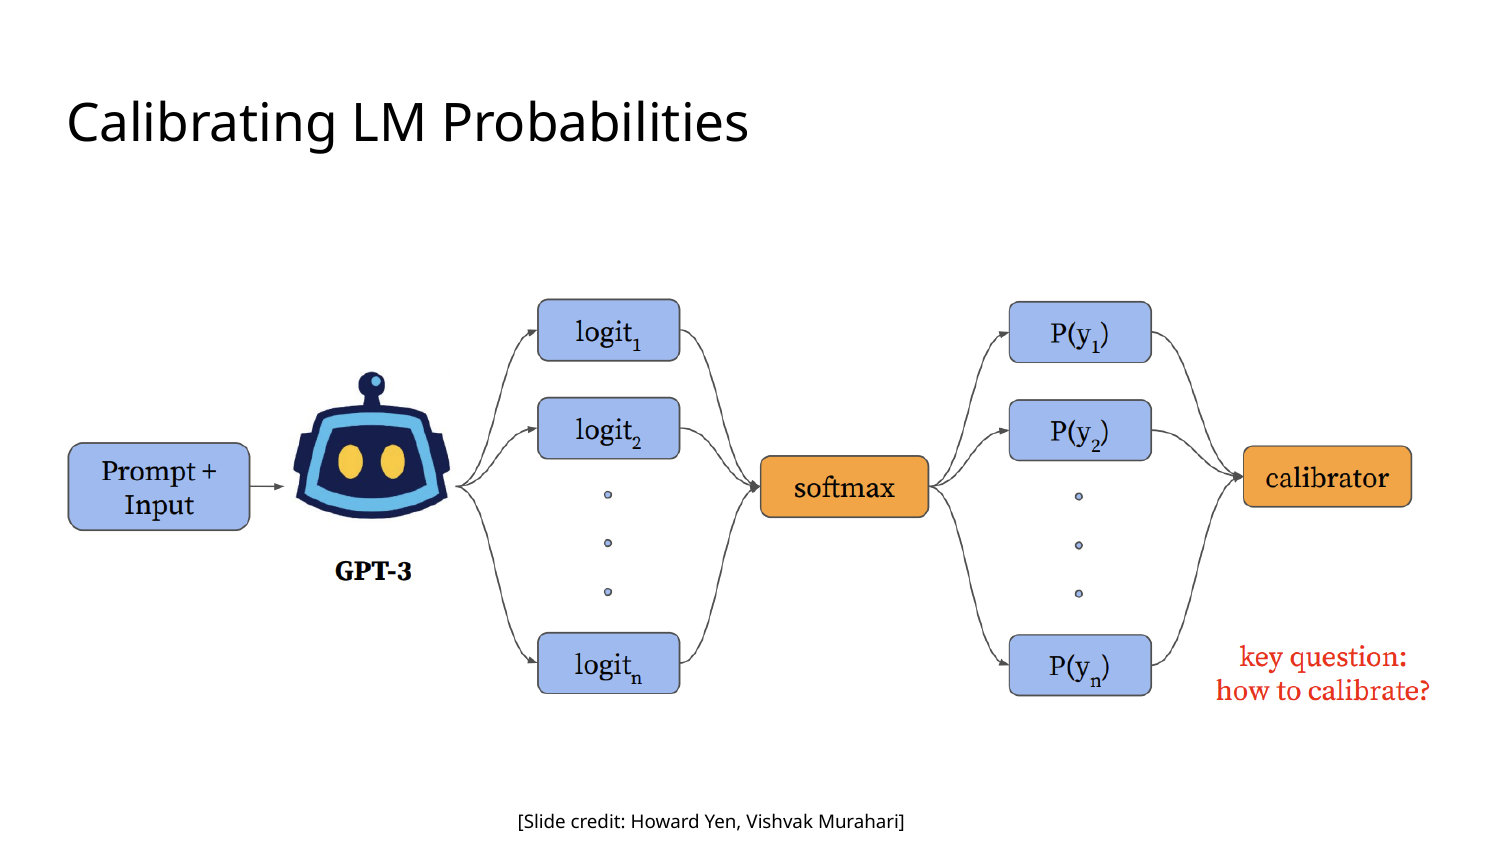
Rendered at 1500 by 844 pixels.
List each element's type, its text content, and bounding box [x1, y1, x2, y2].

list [59, 212, 1459, 739]
text_box [Slide credit: Howard Yen, Vishvak Murahari] [424, 798, 999, 844]
title Calibrating LM Probabilities [51, 72, 1449, 167]
